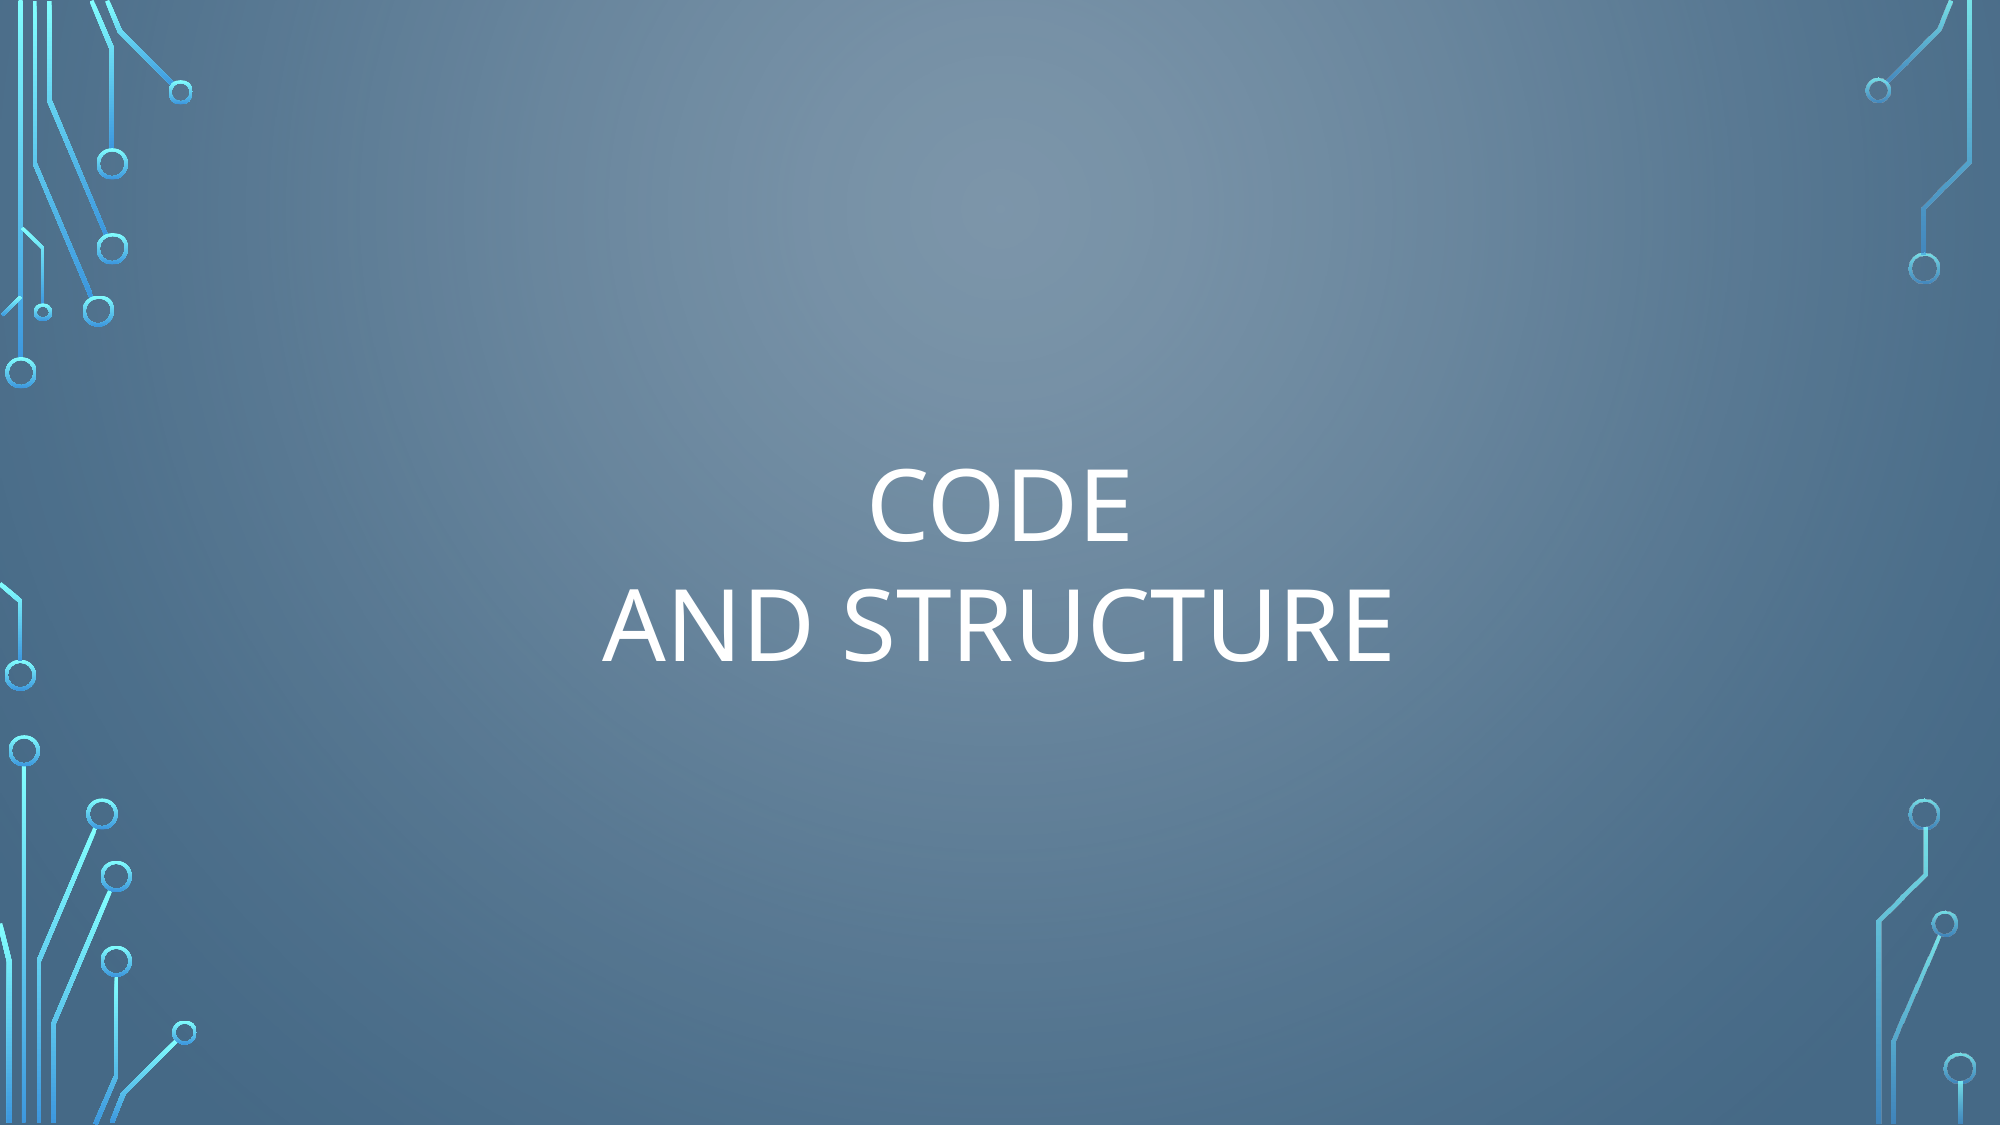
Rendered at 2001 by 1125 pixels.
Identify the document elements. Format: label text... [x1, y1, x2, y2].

text_box CODE AND STRUCTURE [564, 433, 1436, 689]
